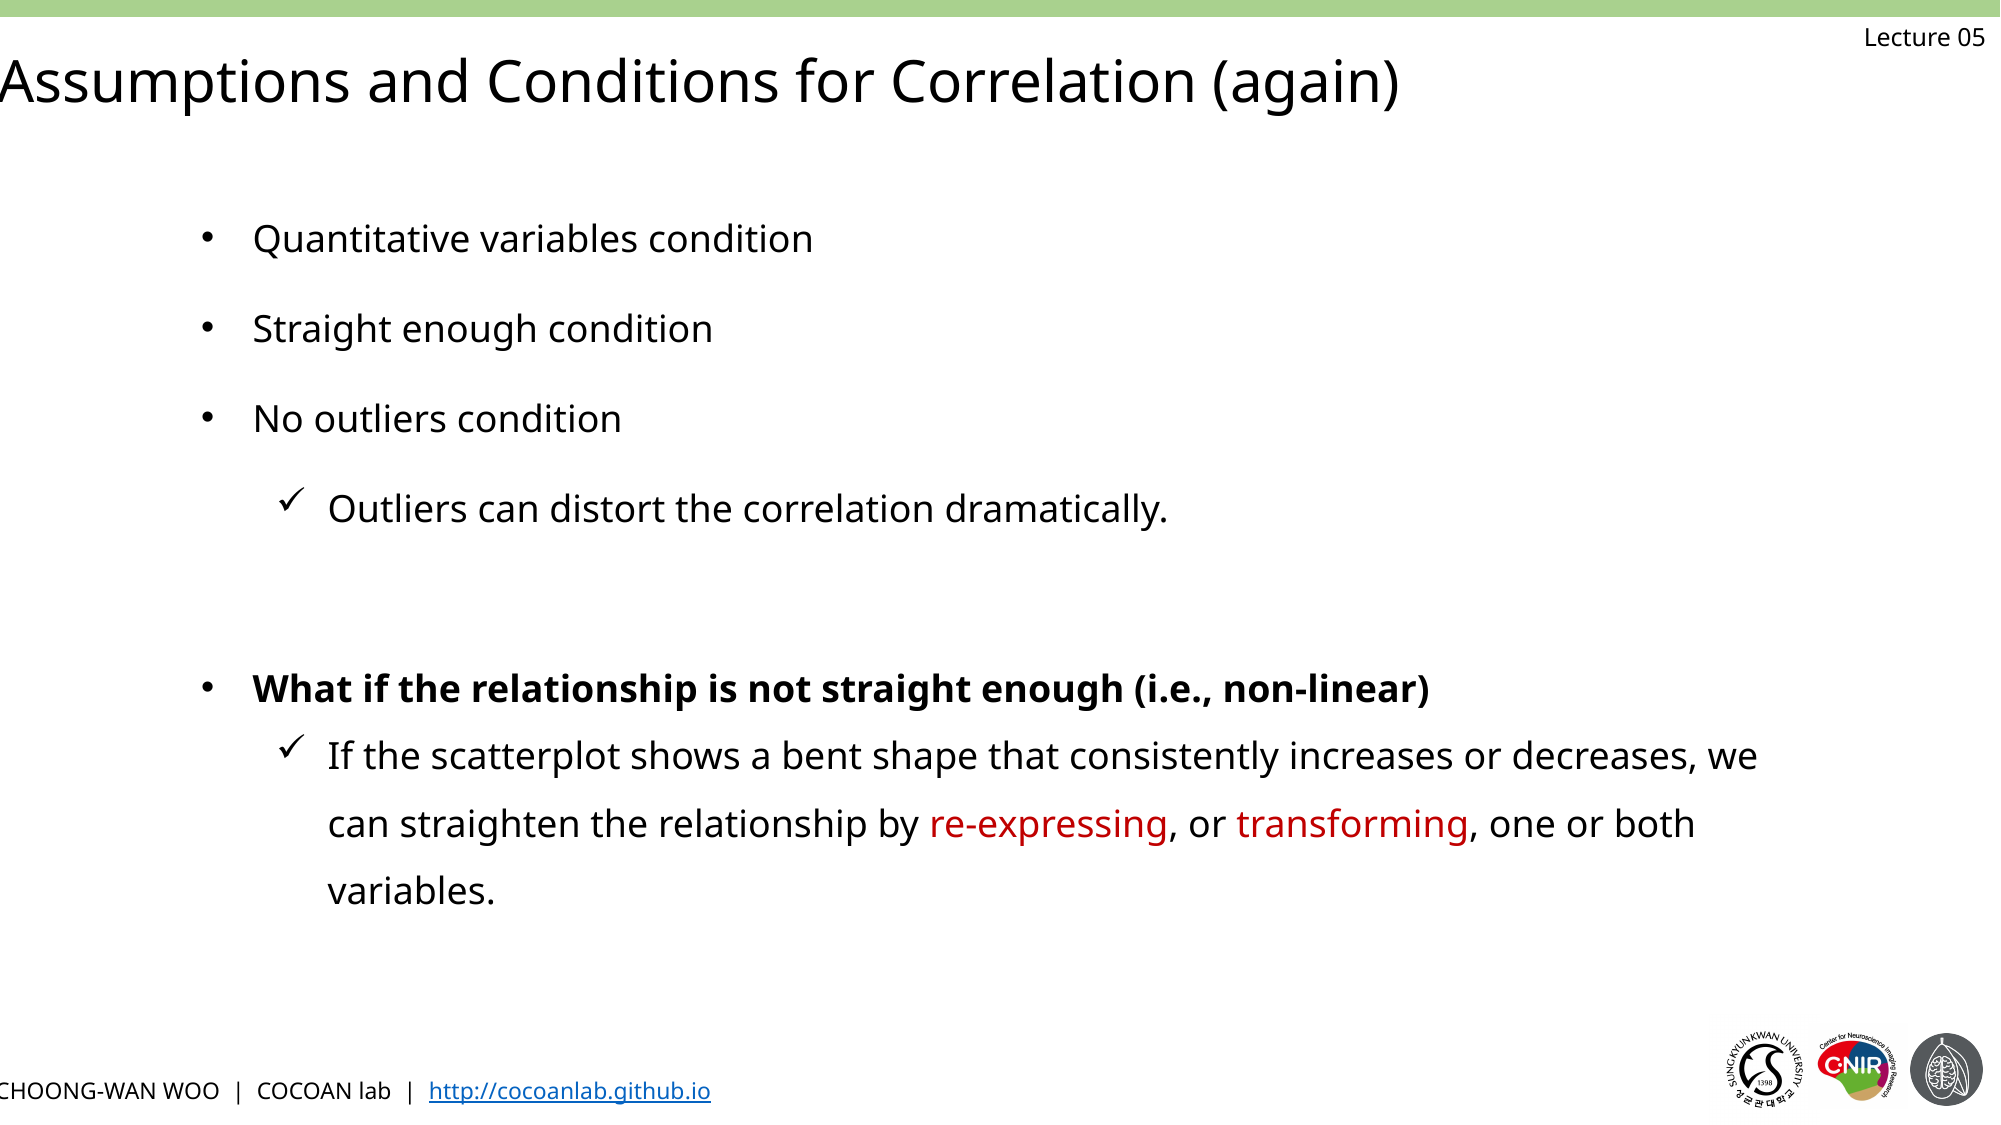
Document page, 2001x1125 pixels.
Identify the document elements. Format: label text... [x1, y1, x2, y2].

text_box Assumptions and Conditions for Correlation (again) [0, 36, 1415, 122]
text_box [0, 0, 2000, 18]
text_box CHOONG-WAN WOO | COCOAN lab | http://cocoanlab.github.io [0, 1069, 727, 1116]
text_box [1709, 1014, 1983, 1125]
text_box Lecture 05 [1623, 13, 2000, 59]
text_box Quantitative variables condition Straight enough condition No outliers condition Outliers can distort the correlation dramatically. What if the relationship is not straight enough (i.e., non-linear) If the scatterplot shows a bent shape that consistently increases or decreases, we can straighten the relationship by re-expressing, or transforming, one or both variables. [186, 162, 1841, 920]
